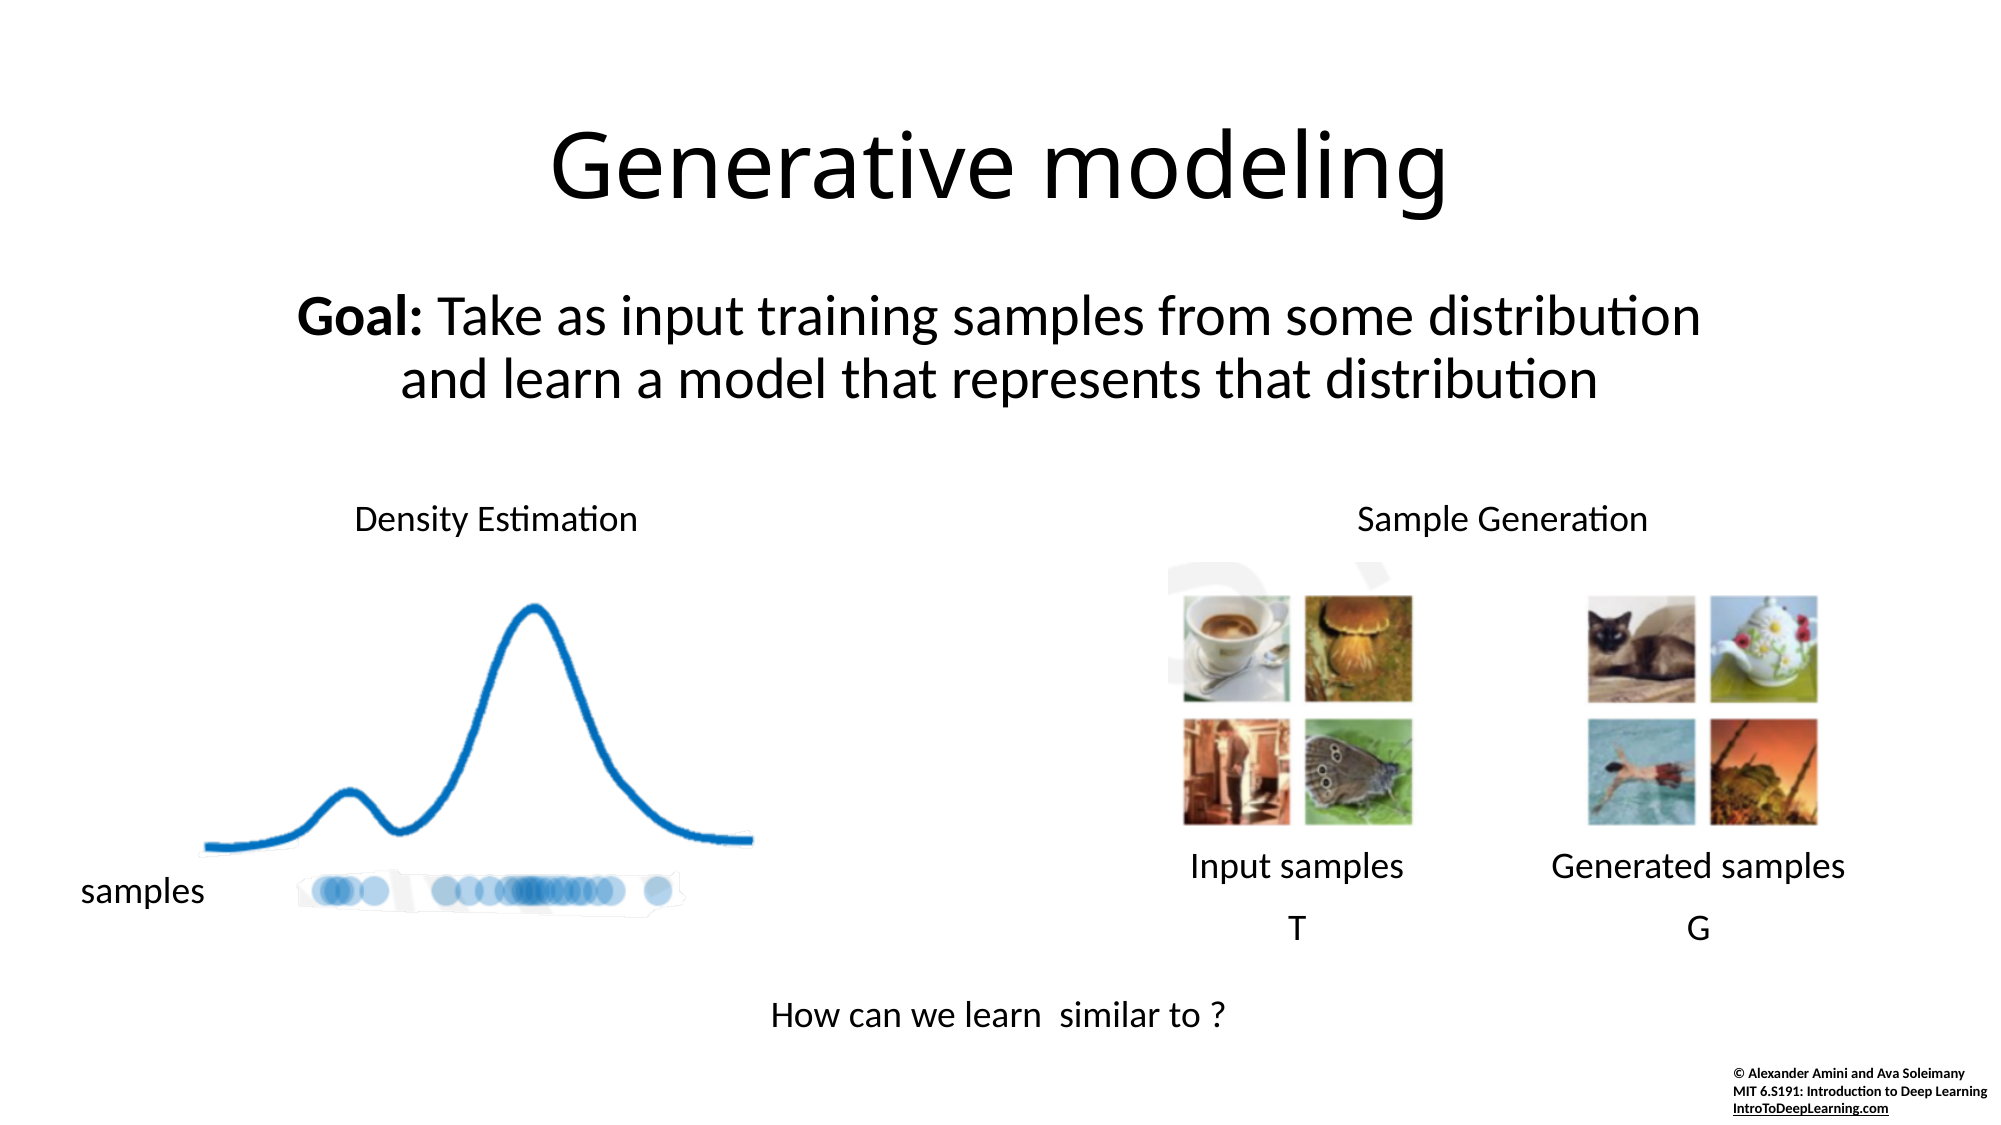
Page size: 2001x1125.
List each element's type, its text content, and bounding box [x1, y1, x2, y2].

text_box Sample Generation [1326, 486, 1681, 547]
text_box samples [65, 859, 194, 919]
text_box Generated samples [1524, 833, 1873, 894]
list Goal: Take as input training samples from some distribution and learn a model that represents that distribution [252, 277, 1748, 444]
picture [194, 562, 799, 939]
text_box Input samples [1156, 833, 1439, 894]
picture [1168, 562, 1839, 848]
text_box Density Estimation [319, 486, 674, 547]
title Generative modeling [137, 59, 1863, 278]
